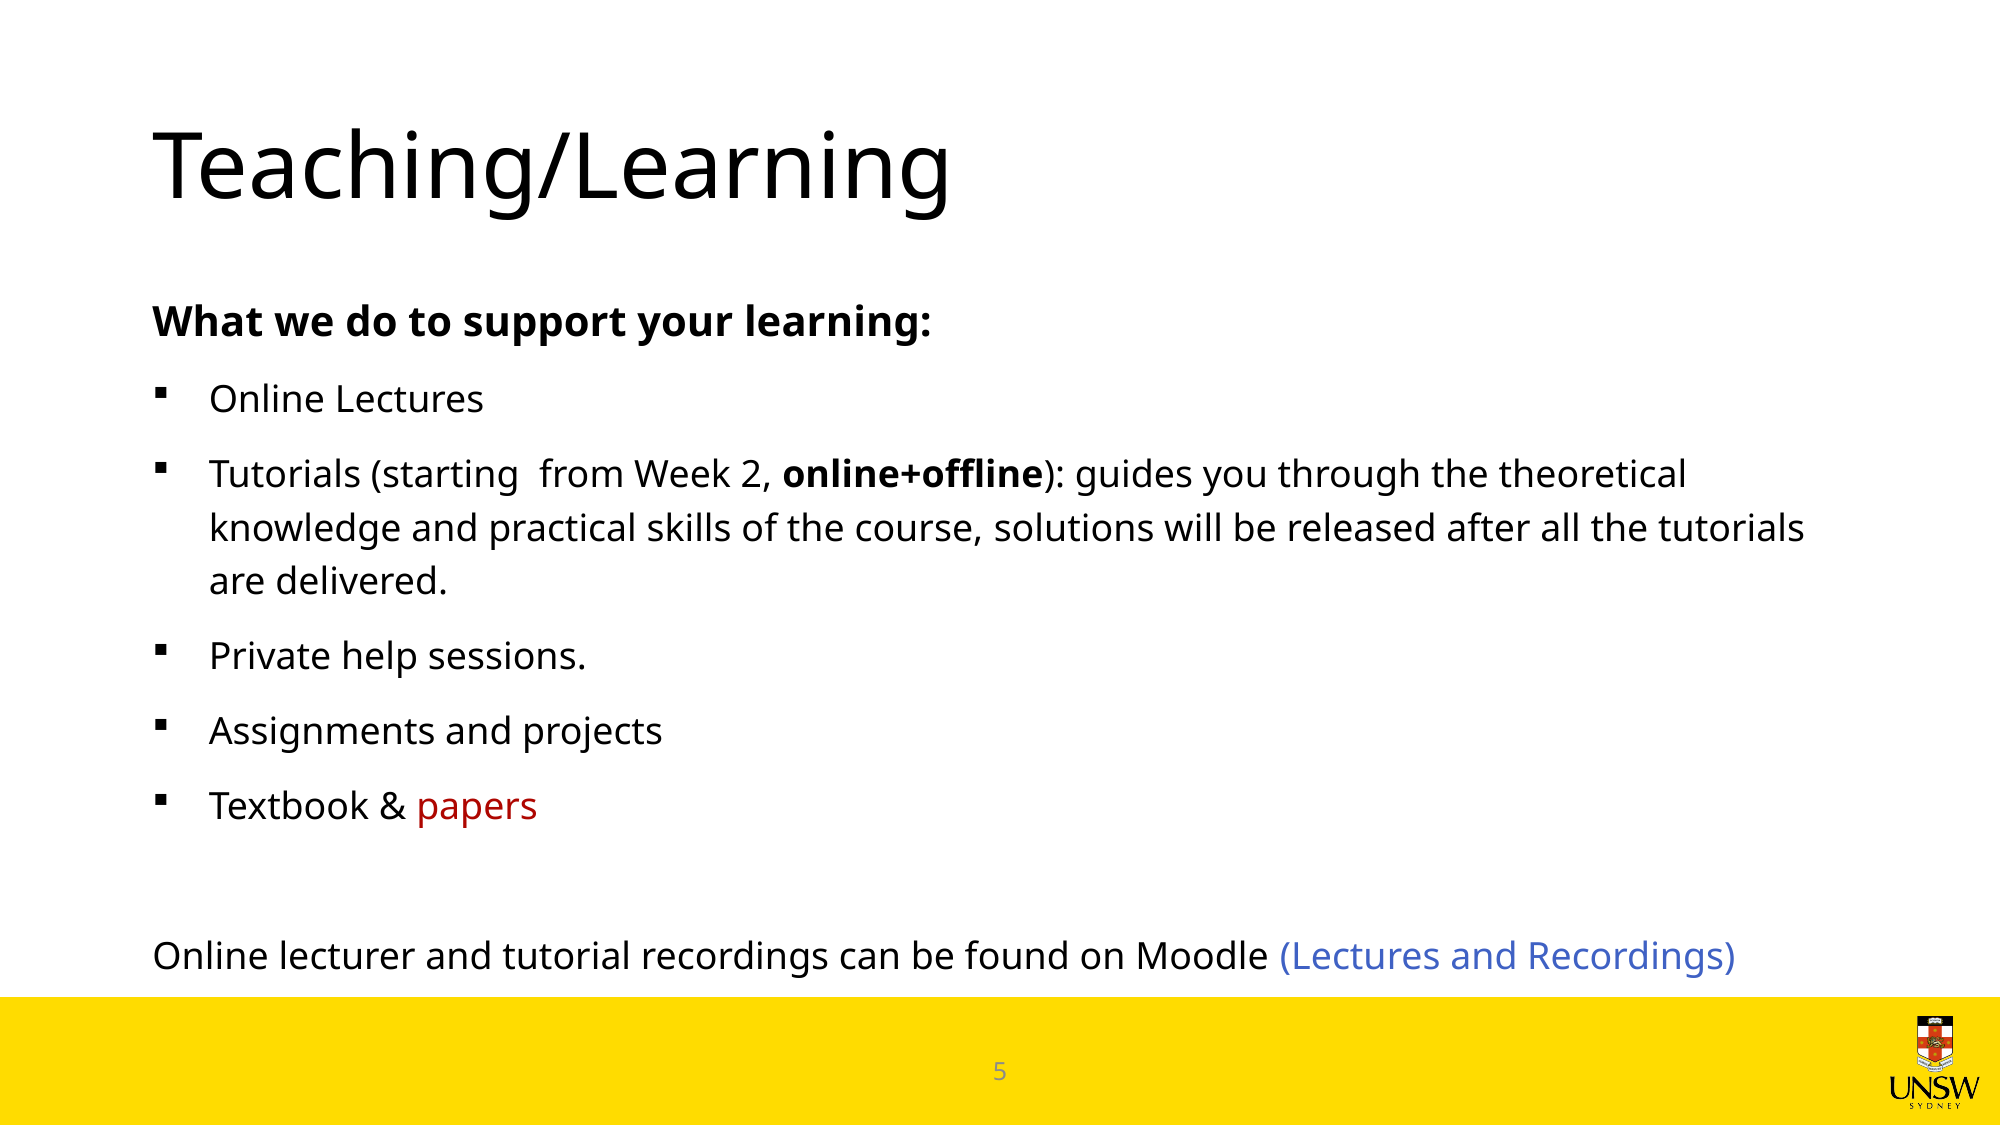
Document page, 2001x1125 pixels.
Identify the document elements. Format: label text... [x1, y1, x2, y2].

slide_number 5 [774, 1042, 1225, 1103]
title Teaching/Learning [137, 59, 1863, 277]
picture [1890, 1016, 1980, 1109]
list What we do to support your learning: Online Lectures Tutorials (starting from Week 2, online+offline): guides you through the theoretical knowledge and practical skills of the course, solutions will be released after all the tutorials are delivered. Private help sessions. Assignments and projects Textbook & papers Online lecturer and tutorial recordings can be found on Moodle (Lectures and Recordings) [137, 277, 1863, 992]
